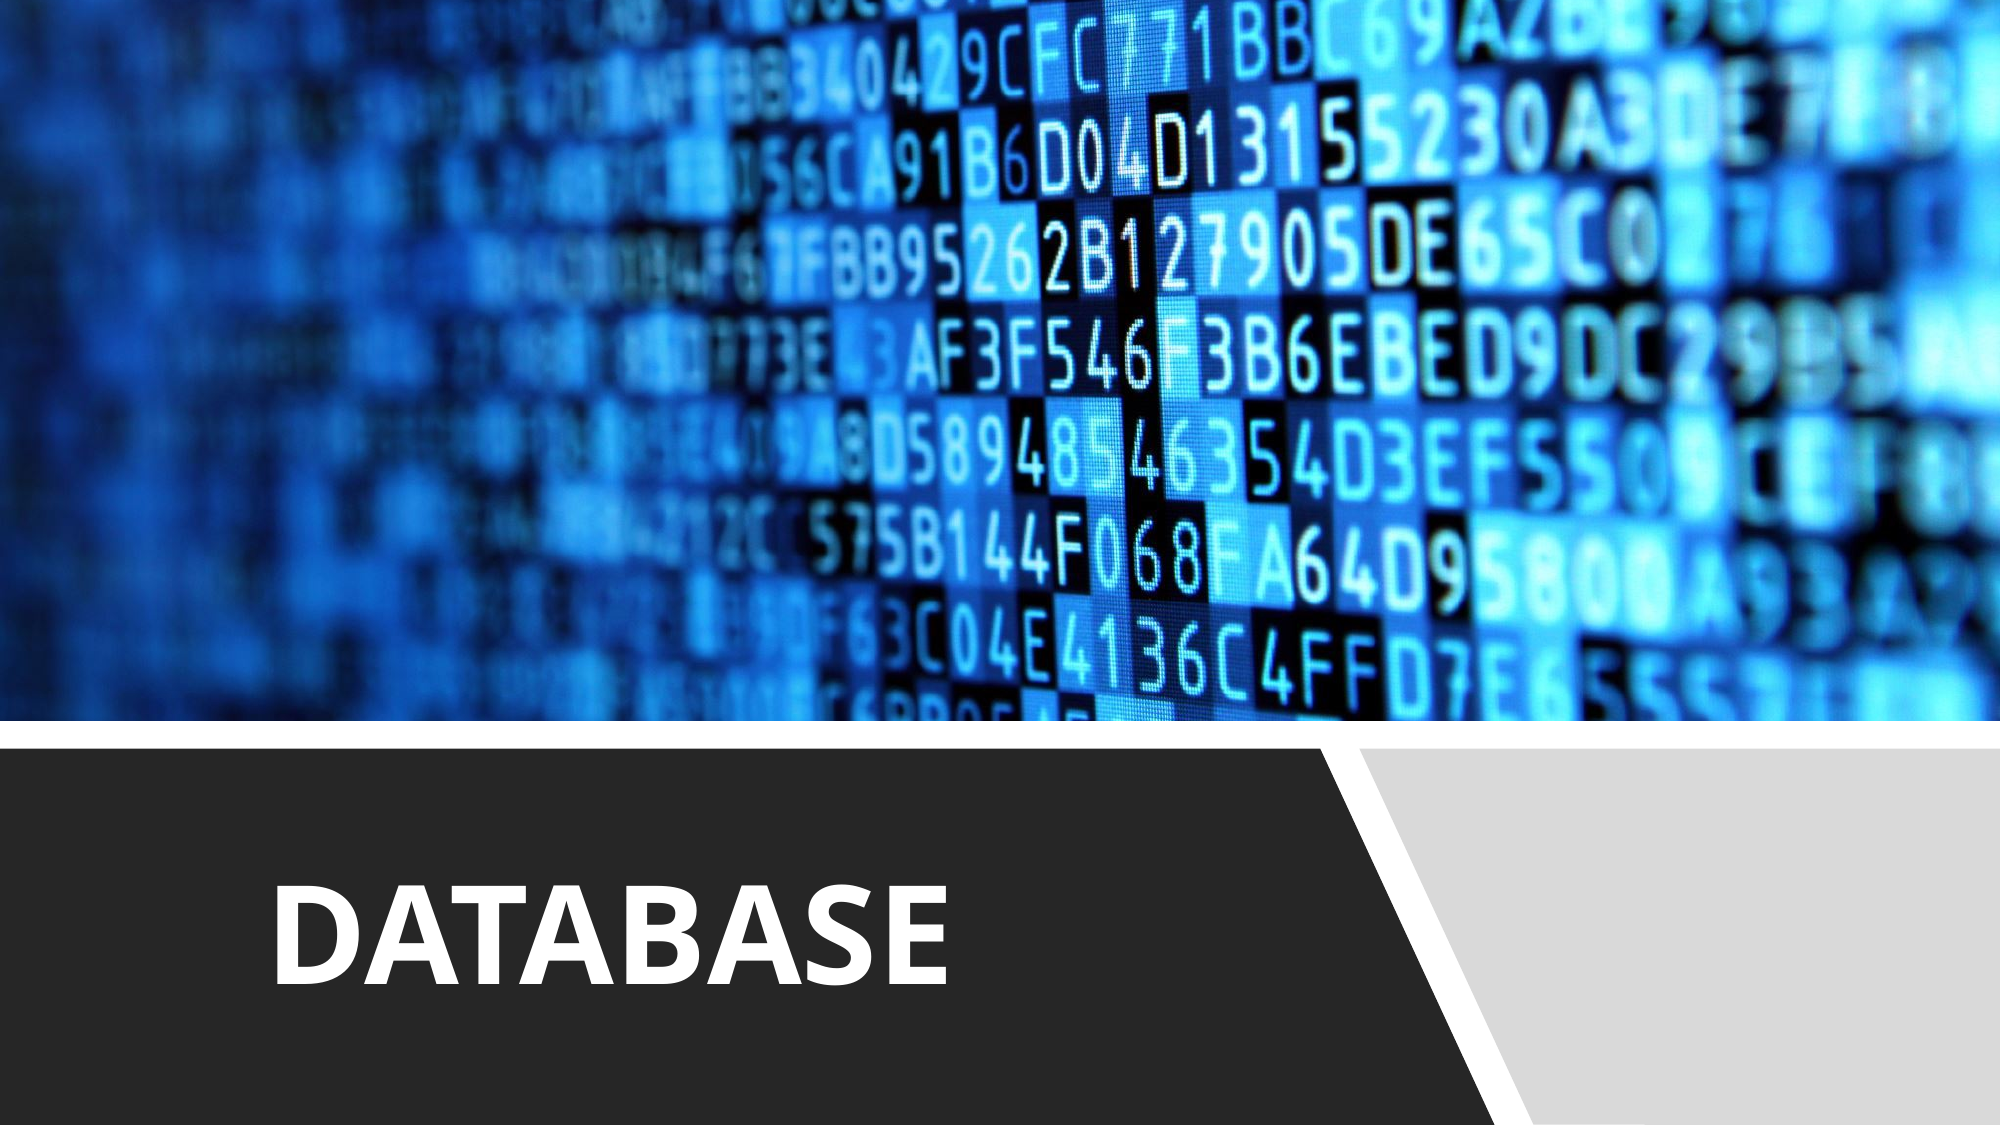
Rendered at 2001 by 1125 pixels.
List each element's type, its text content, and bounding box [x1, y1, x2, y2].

title DATABASE [250, 853, 1397, 1022]
picture [0, 0, 2000, 721]
text_box [1357, 747, 2000, 1125]
text_box [0, 747, 1496, 1125]
